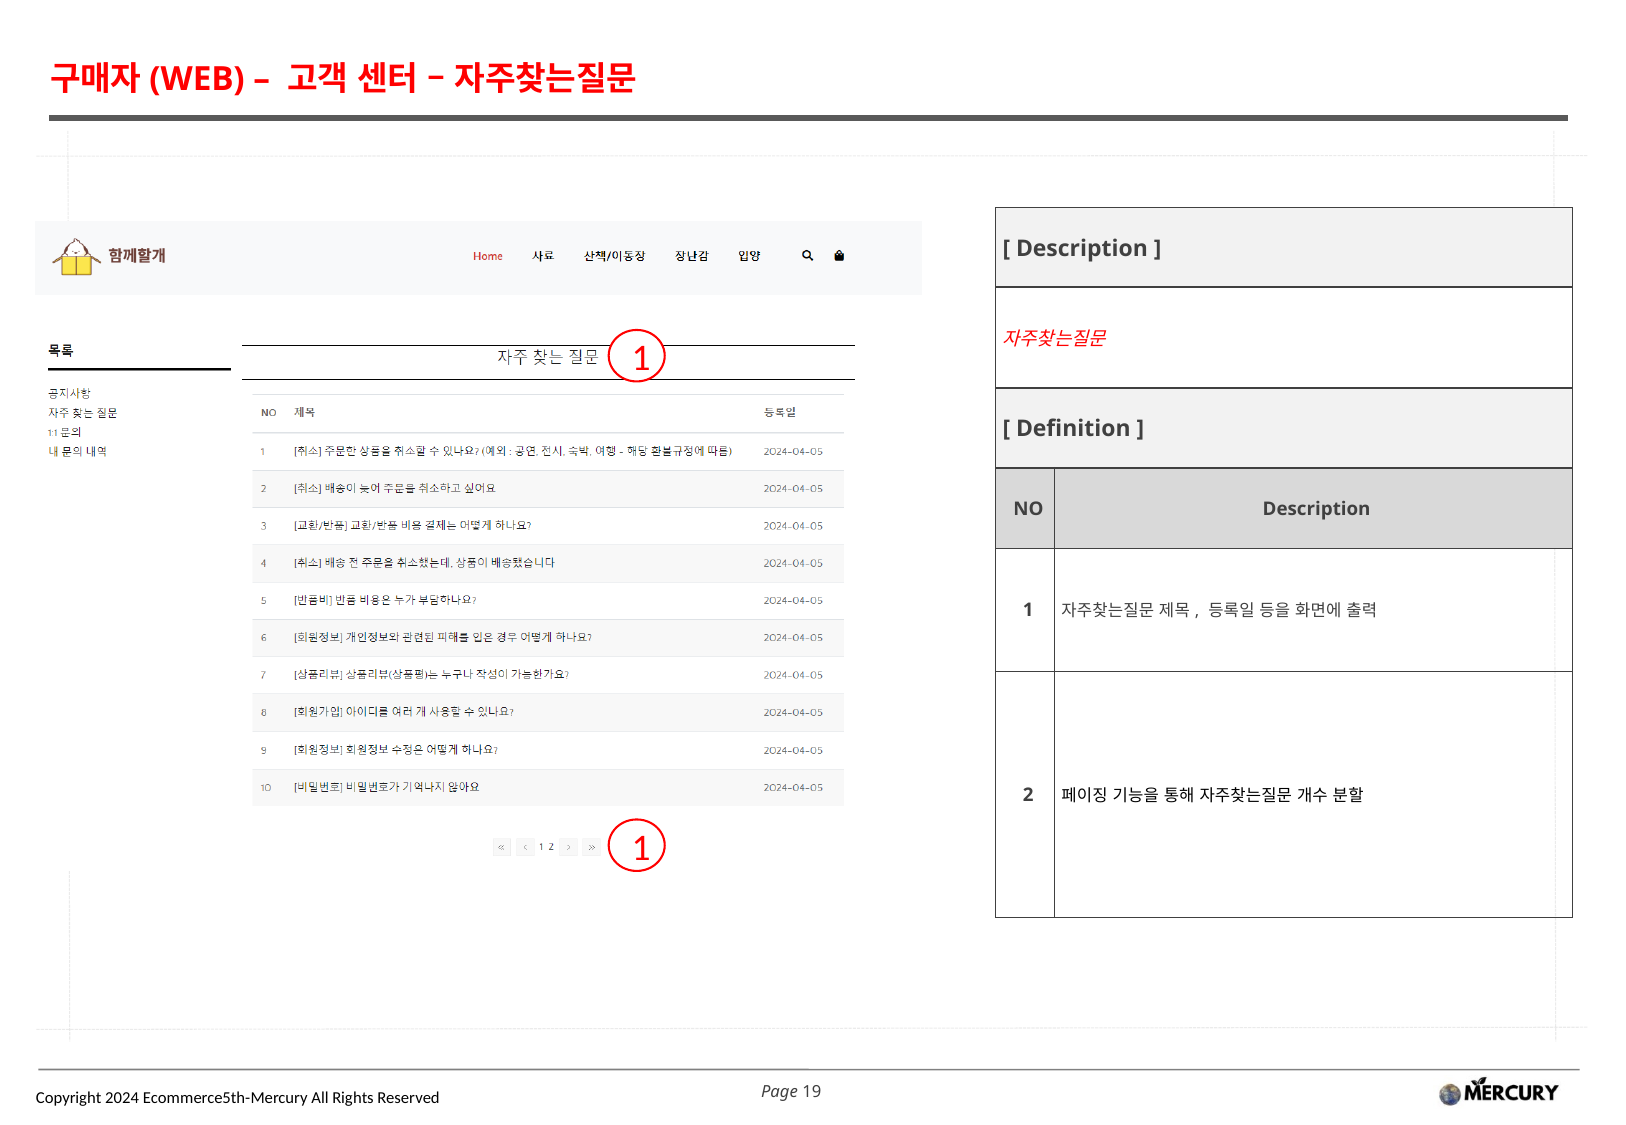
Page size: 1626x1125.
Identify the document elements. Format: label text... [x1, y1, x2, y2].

text_box 구매자(WEB) – 고객 센터 – 자주찾는질문 [35, 54, 1581, 114]
table_cell [ Definition ] [996, 389, 1572, 467]
table_cell NO [996, 469, 1054, 548]
table_cell 자주찾는질문 제목, 등록일 등을 화면에 출력 [1055, 549, 1572, 671]
picture [35, 221, 922, 871]
table_cell 자주찾는질문 [996, 288, 1572, 387]
table_cell Description [1055, 469, 1572, 548]
picture [1422, 1075, 1600, 1113]
table_cell 2 [996, 672, 1054, 917]
table_header [ Description ] [996, 208, 1572, 286]
table_cell 1 [996, 549, 1054, 671]
table_cell 페이징 기능을 통해 자주찾는질문 개수 분할 [1055, 672, 1572, 917]
